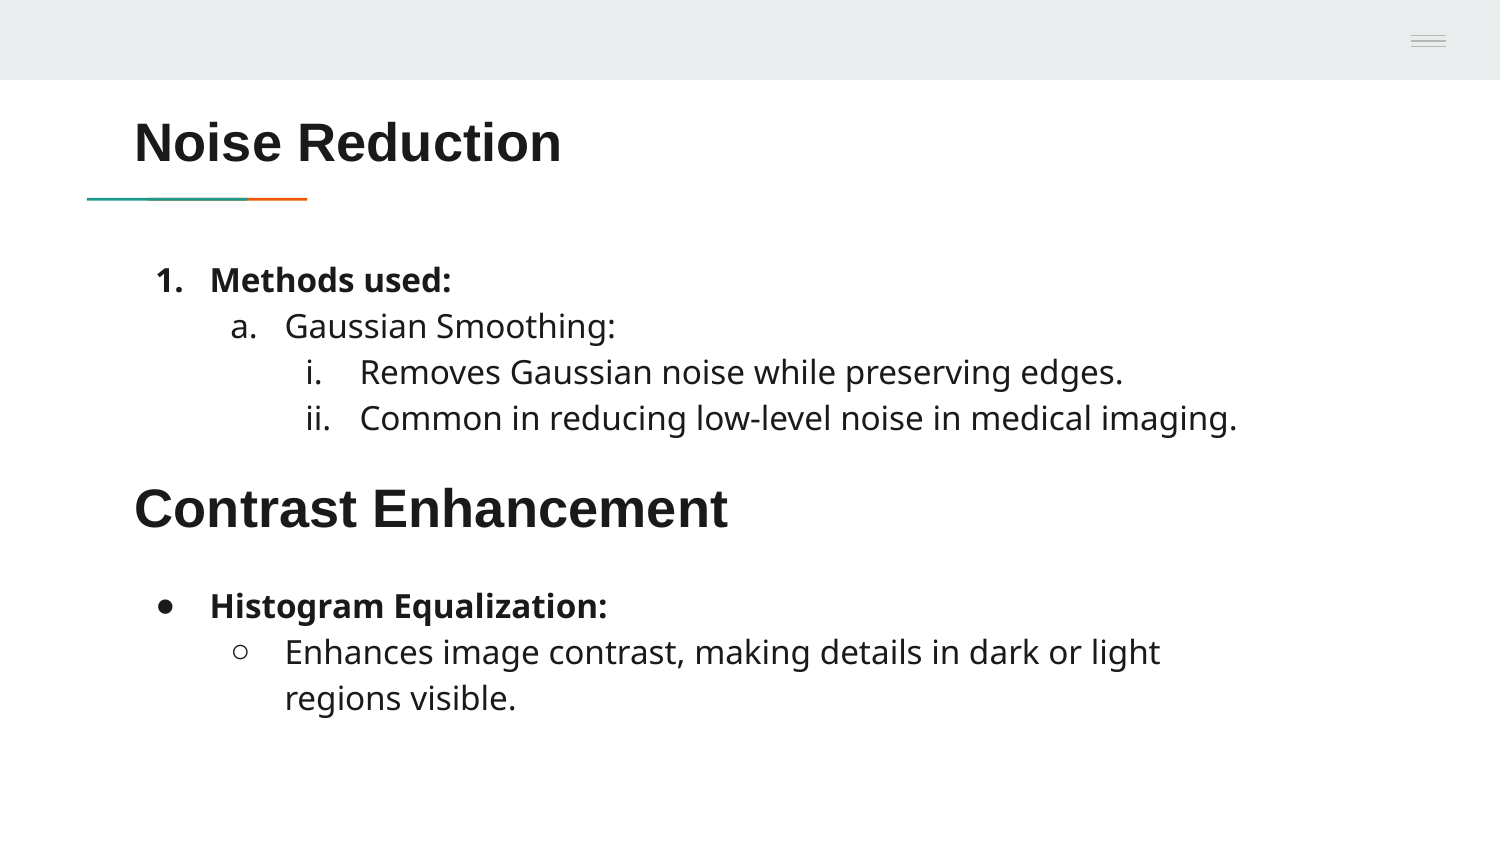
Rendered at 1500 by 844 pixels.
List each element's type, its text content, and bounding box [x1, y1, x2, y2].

text_box Contrast Enhancement [119, 458, 1116, 518]
list Methods used: Gaussian Smoothing: Removes Gaussian noise while preserving edges. Common in reducing low-level noise in medical imaging. [119, 238, 1381, 459]
text_box Histogram Equalization: Enhances image contrast, making details in dark or light regions visible. [119, 564, 1242, 733]
title Noise Reduction [119, 91, 1381, 180]
